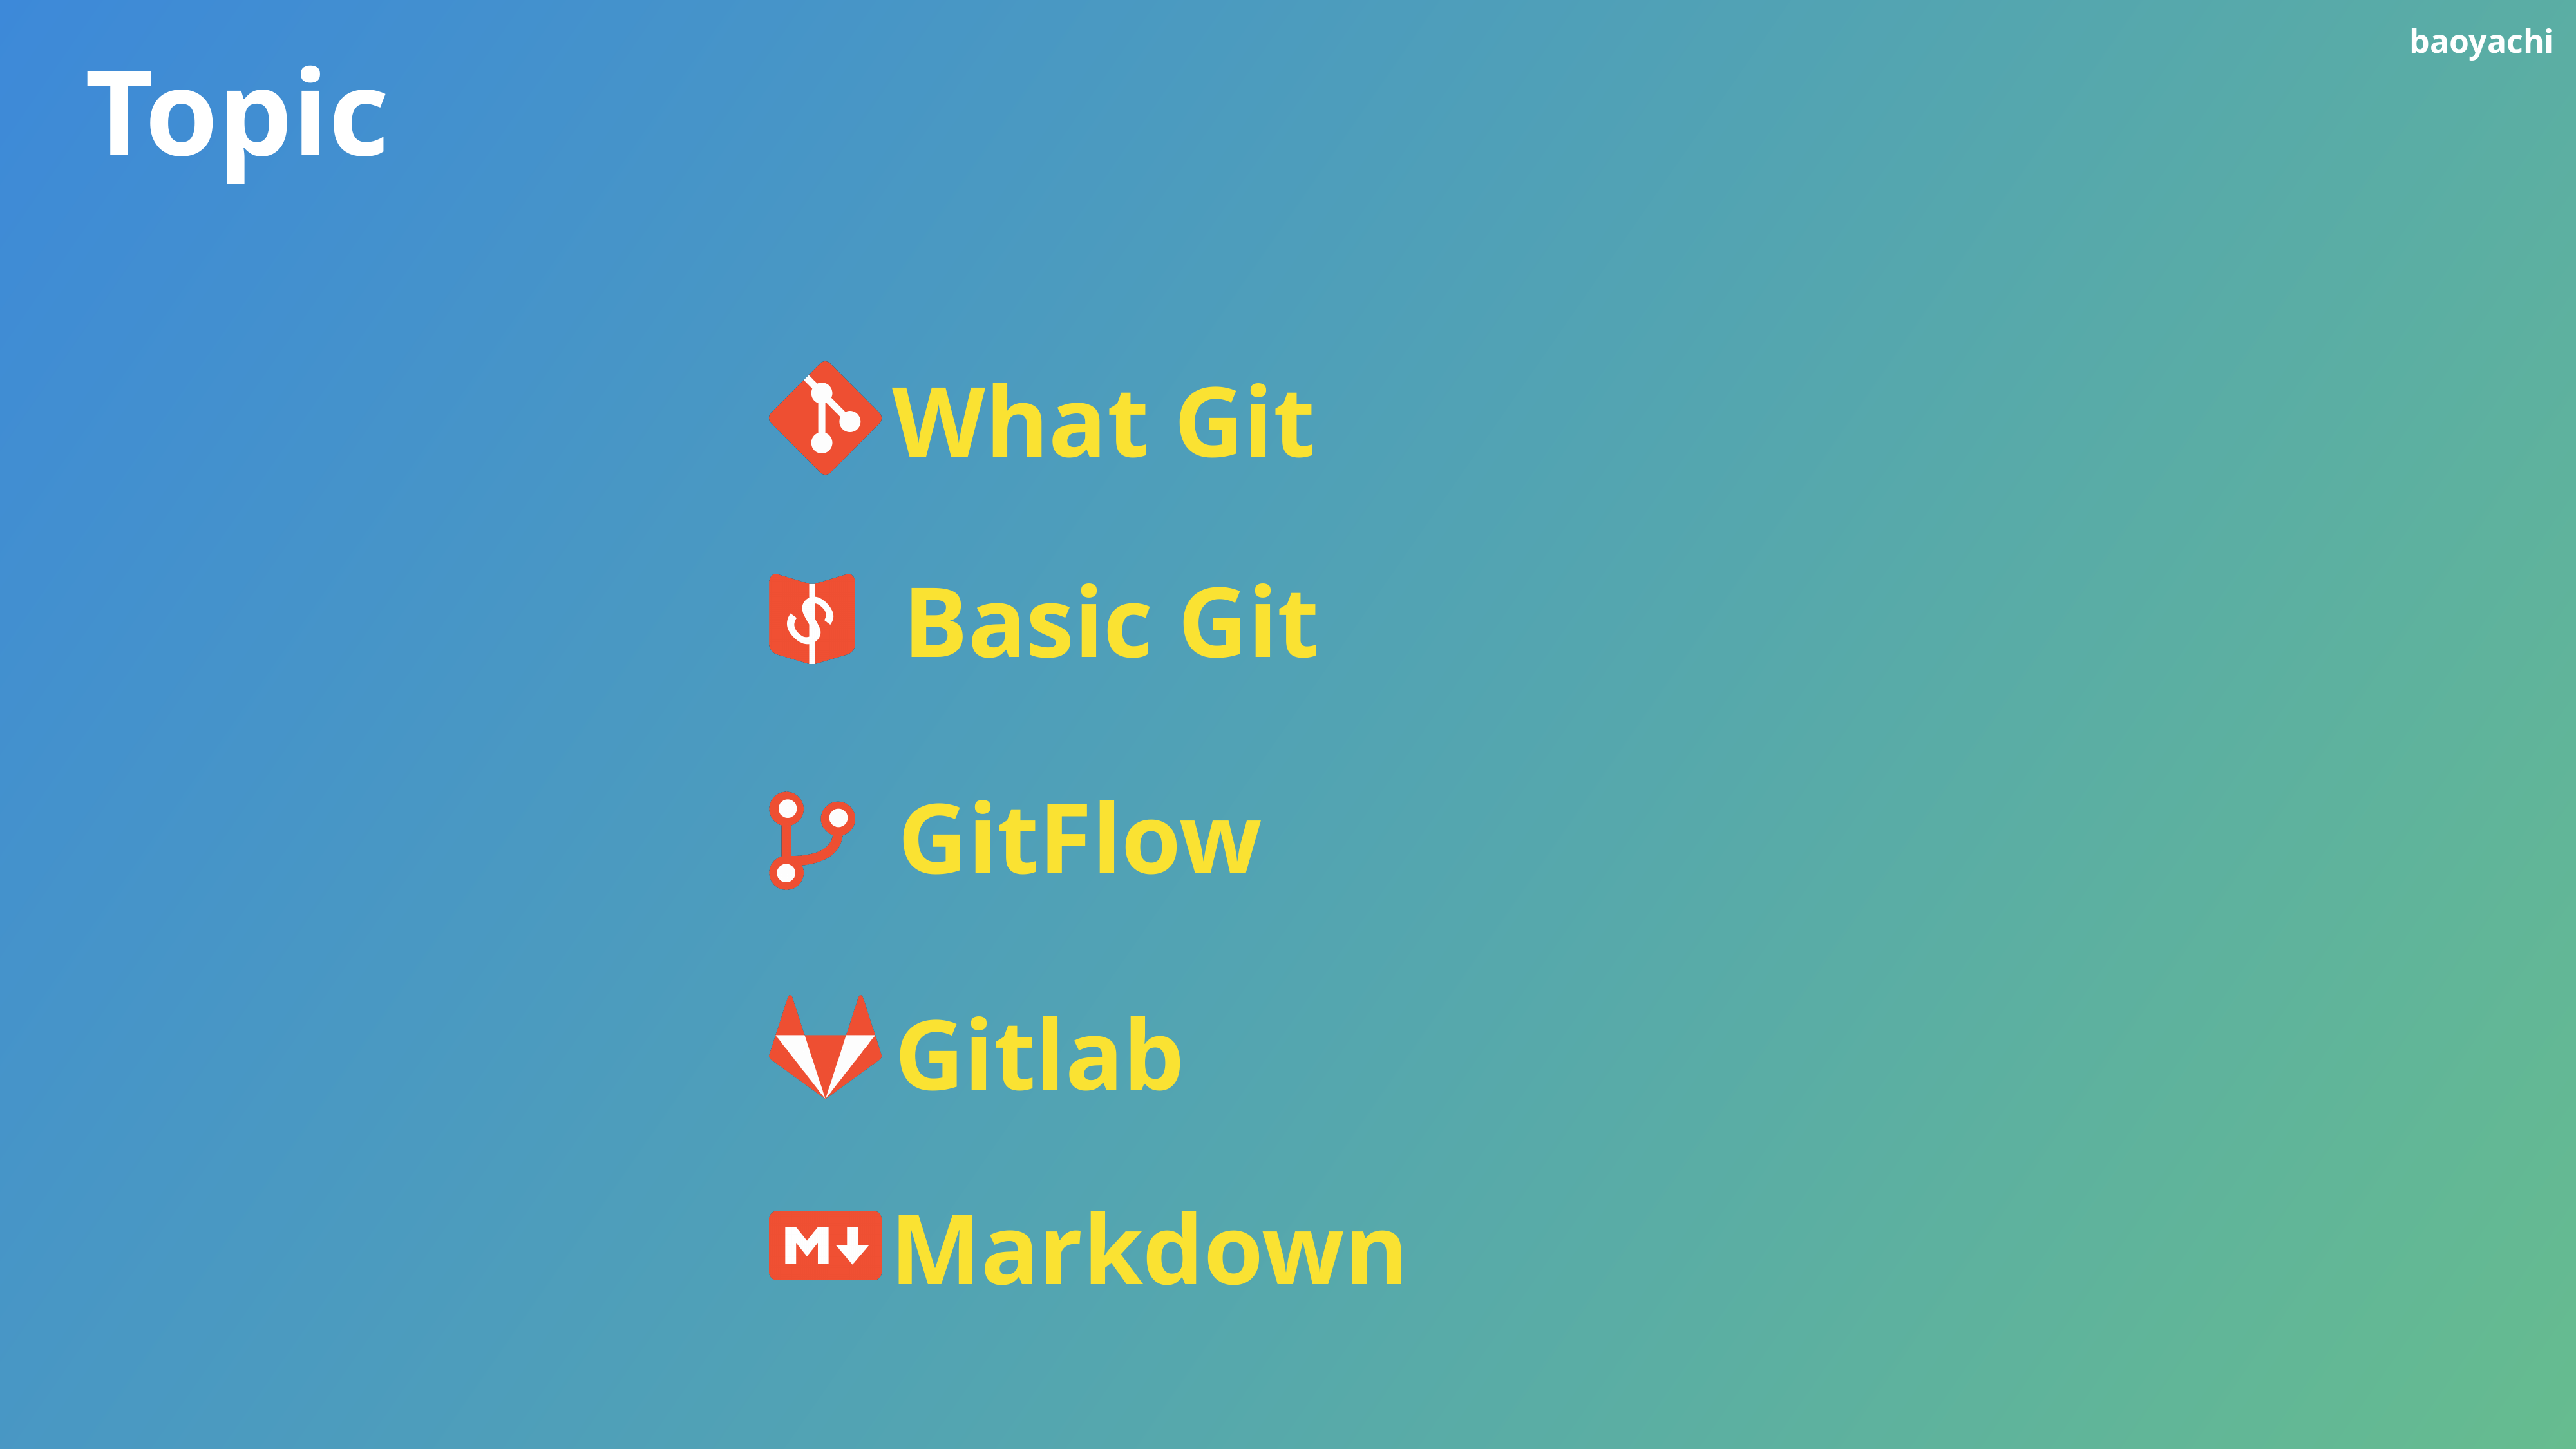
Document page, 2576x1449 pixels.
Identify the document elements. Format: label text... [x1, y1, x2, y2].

picture [768, 791, 855, 891]
picture [768, 361, 882, 475]
picture [768, 574, 855, 664]
text_box What Git [886, 354, 1346, 482]
text_box Basic Git [898, 555, 1325, 683]
text_box Topic [79, 32, 395, 185]
picture [768, 994, 882, 1099]
text_box Markdown [884, 1182, 1414, 1309]
picture [768, 1210, 882, 1281]
text_box GitFlow [893, 772, 1268, 899]
text_box Gitlab [889, 988, 1191, 1115]
